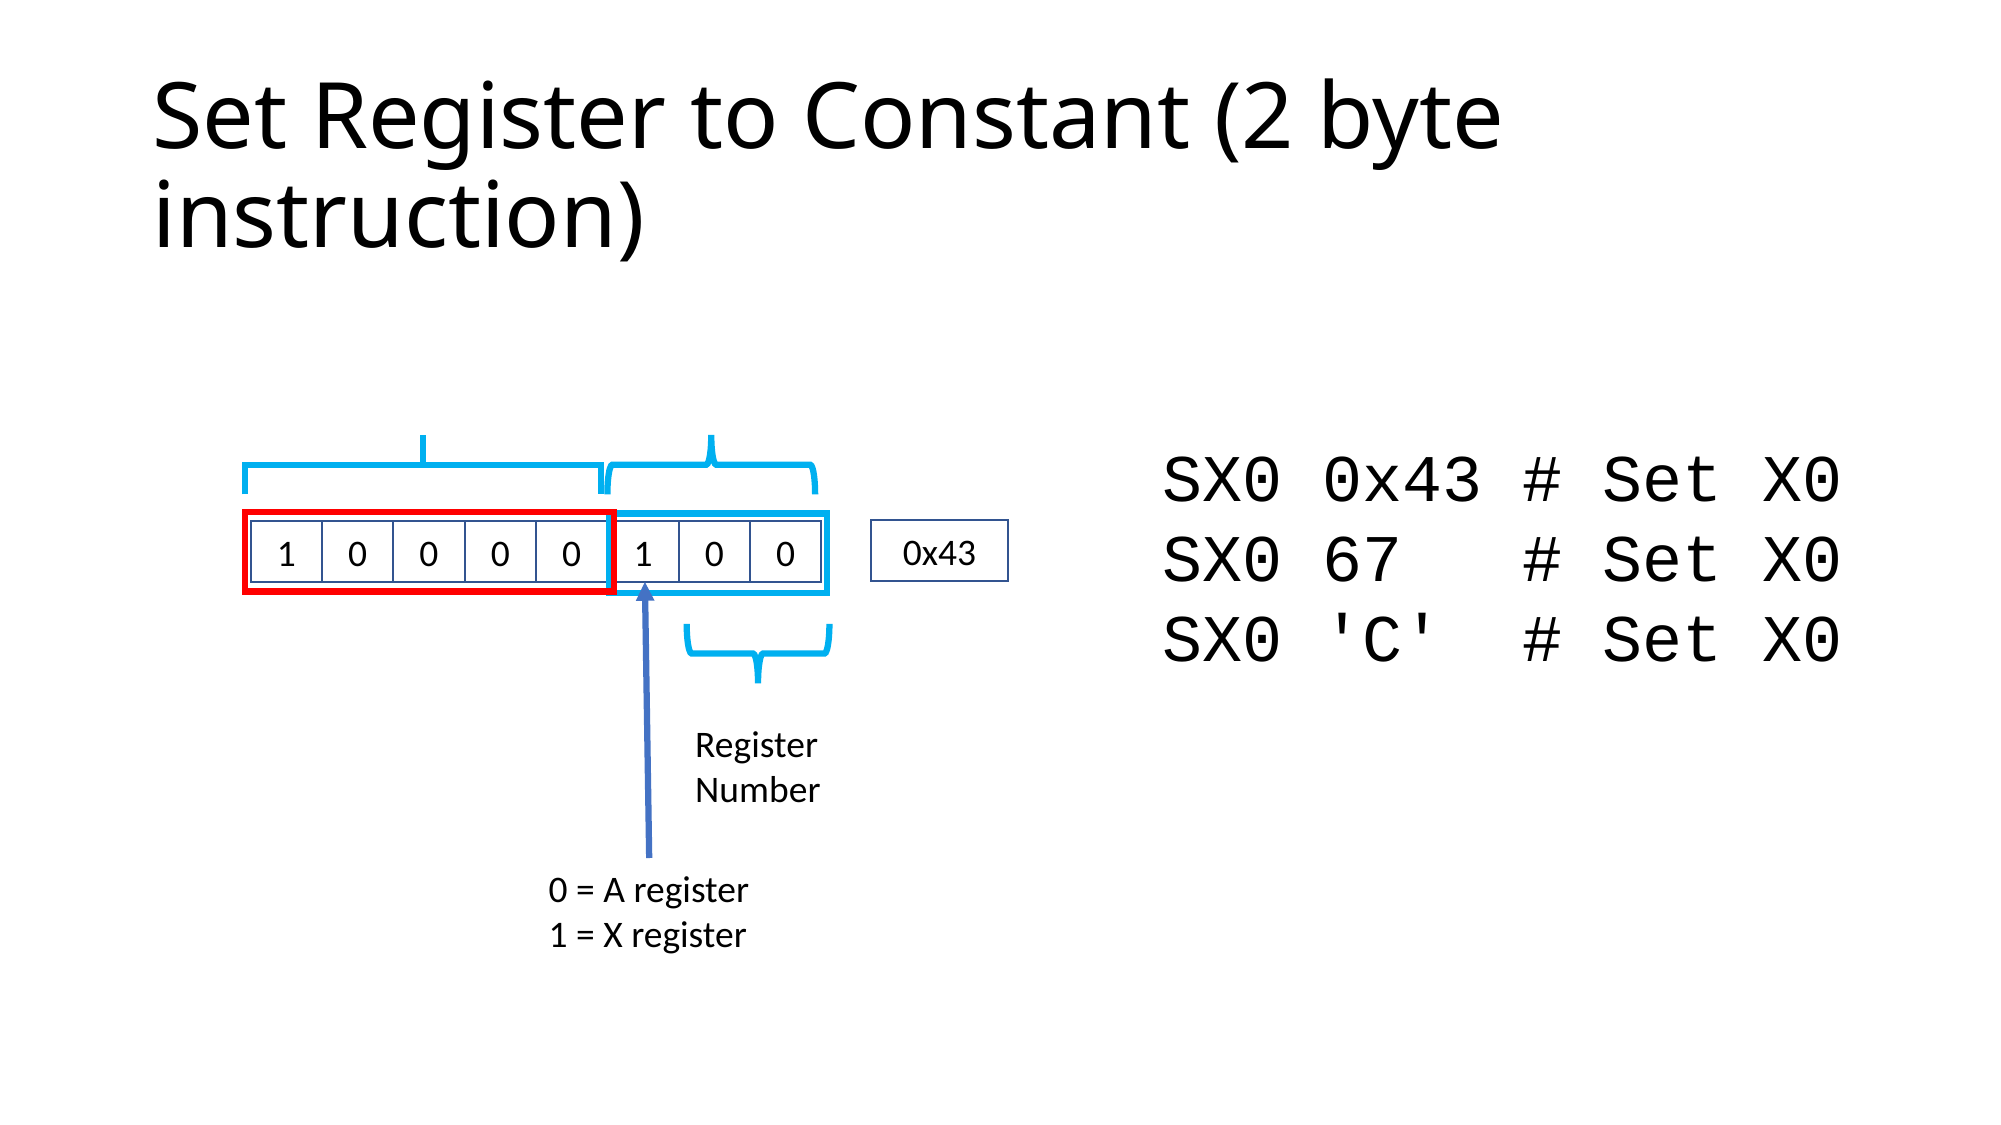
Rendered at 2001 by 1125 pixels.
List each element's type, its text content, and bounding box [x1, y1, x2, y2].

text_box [250, 521, 822, 582]
text_box [244, 511, 615, 592]
text_box [686, 623, 830, 684]
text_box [644, 582, 650, 858]
text_box Register Number [680, 712, 836, 818]
text_box [615, 512, 828, 594]
text_box [245, 435, 602, 495]
text_box 0x43 [870, 519, 1009, 582]
title Set Register to Constant (2 byte instruction) [137, 59, 1863, 278]
text_box [608, 582, 644, 594]
text_box [606, 434, 816, 495]
text_box SX0 0x43 # Set X0 SX0 67 # Set X0 SX0 'C' # Set X0 [1148, 427, 1858, 762]
text_box 0 = A register 1 = X register [533, 857, 765, 963]
